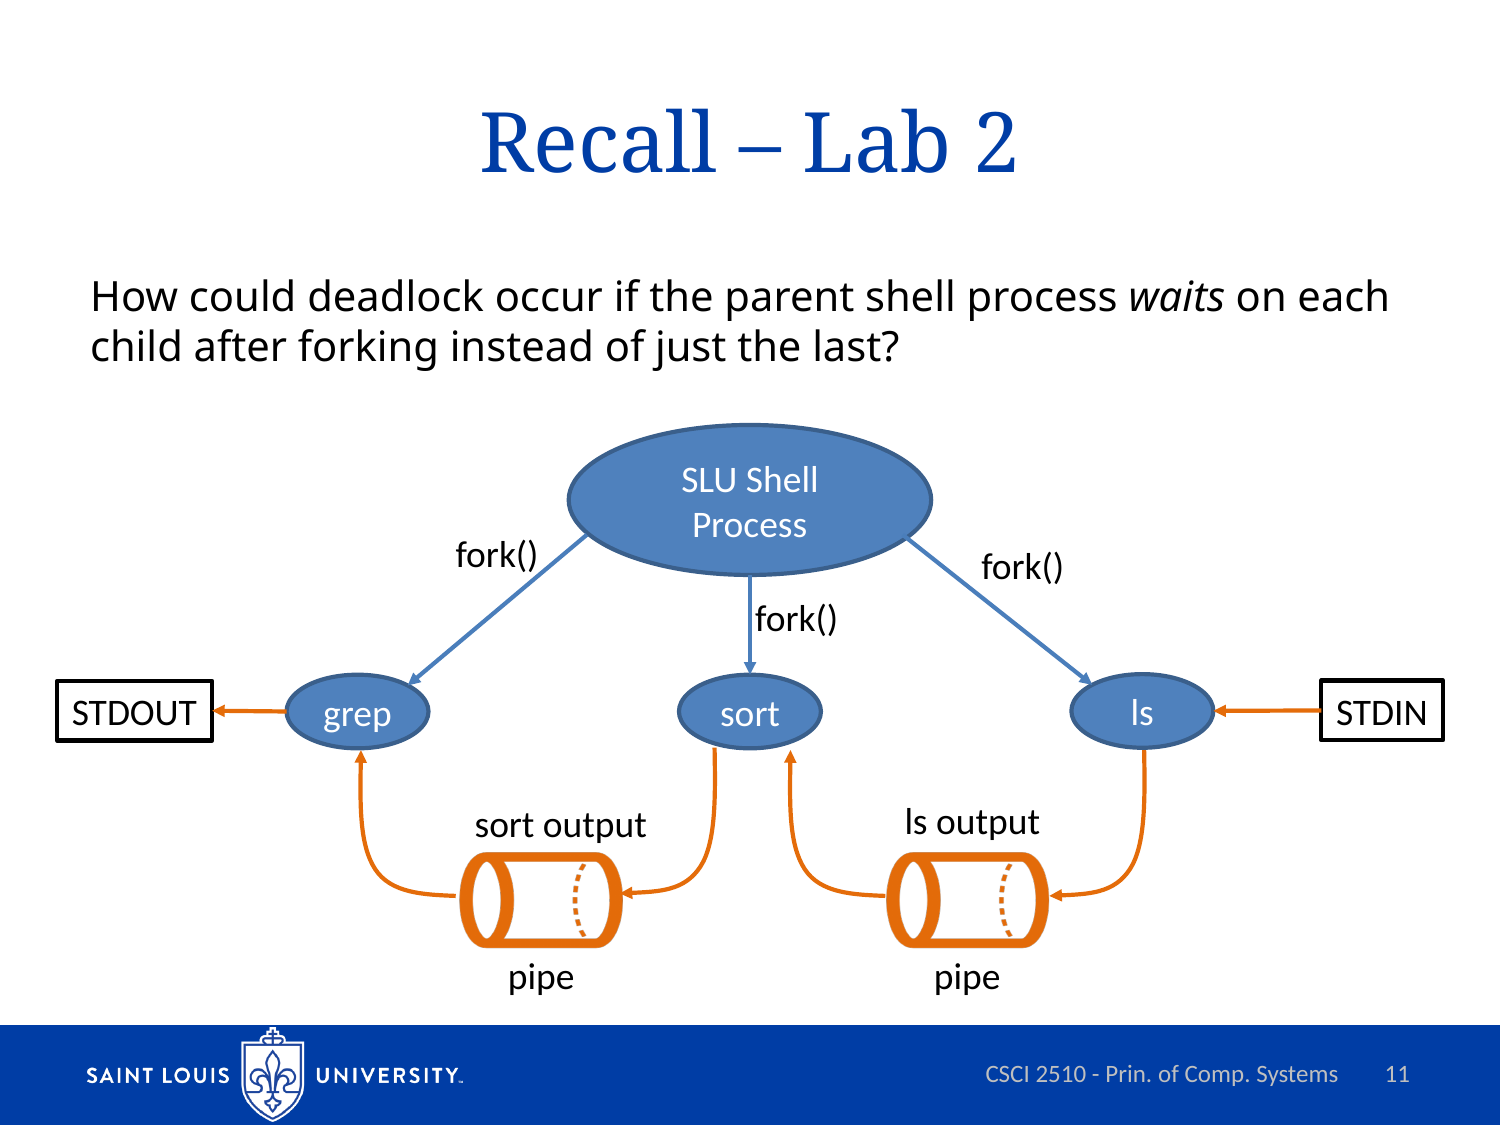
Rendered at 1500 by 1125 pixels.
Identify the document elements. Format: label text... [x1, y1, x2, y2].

title Recall – Lab 2 [75, 45, 1425, 233]
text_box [56, 424, 1444, 1006]
footer CSCI 2510 - Prin. of Comp. Systems [924, 1042, 1074, 1103]
list How could deadlock occur if the parent shell process waits on each child after forking instead of just the last? [75, 262, 1425, 423]
picture [87, 1027, 463, 1122]
slide_number 11 [1074, 1042, 1425, 1103]
